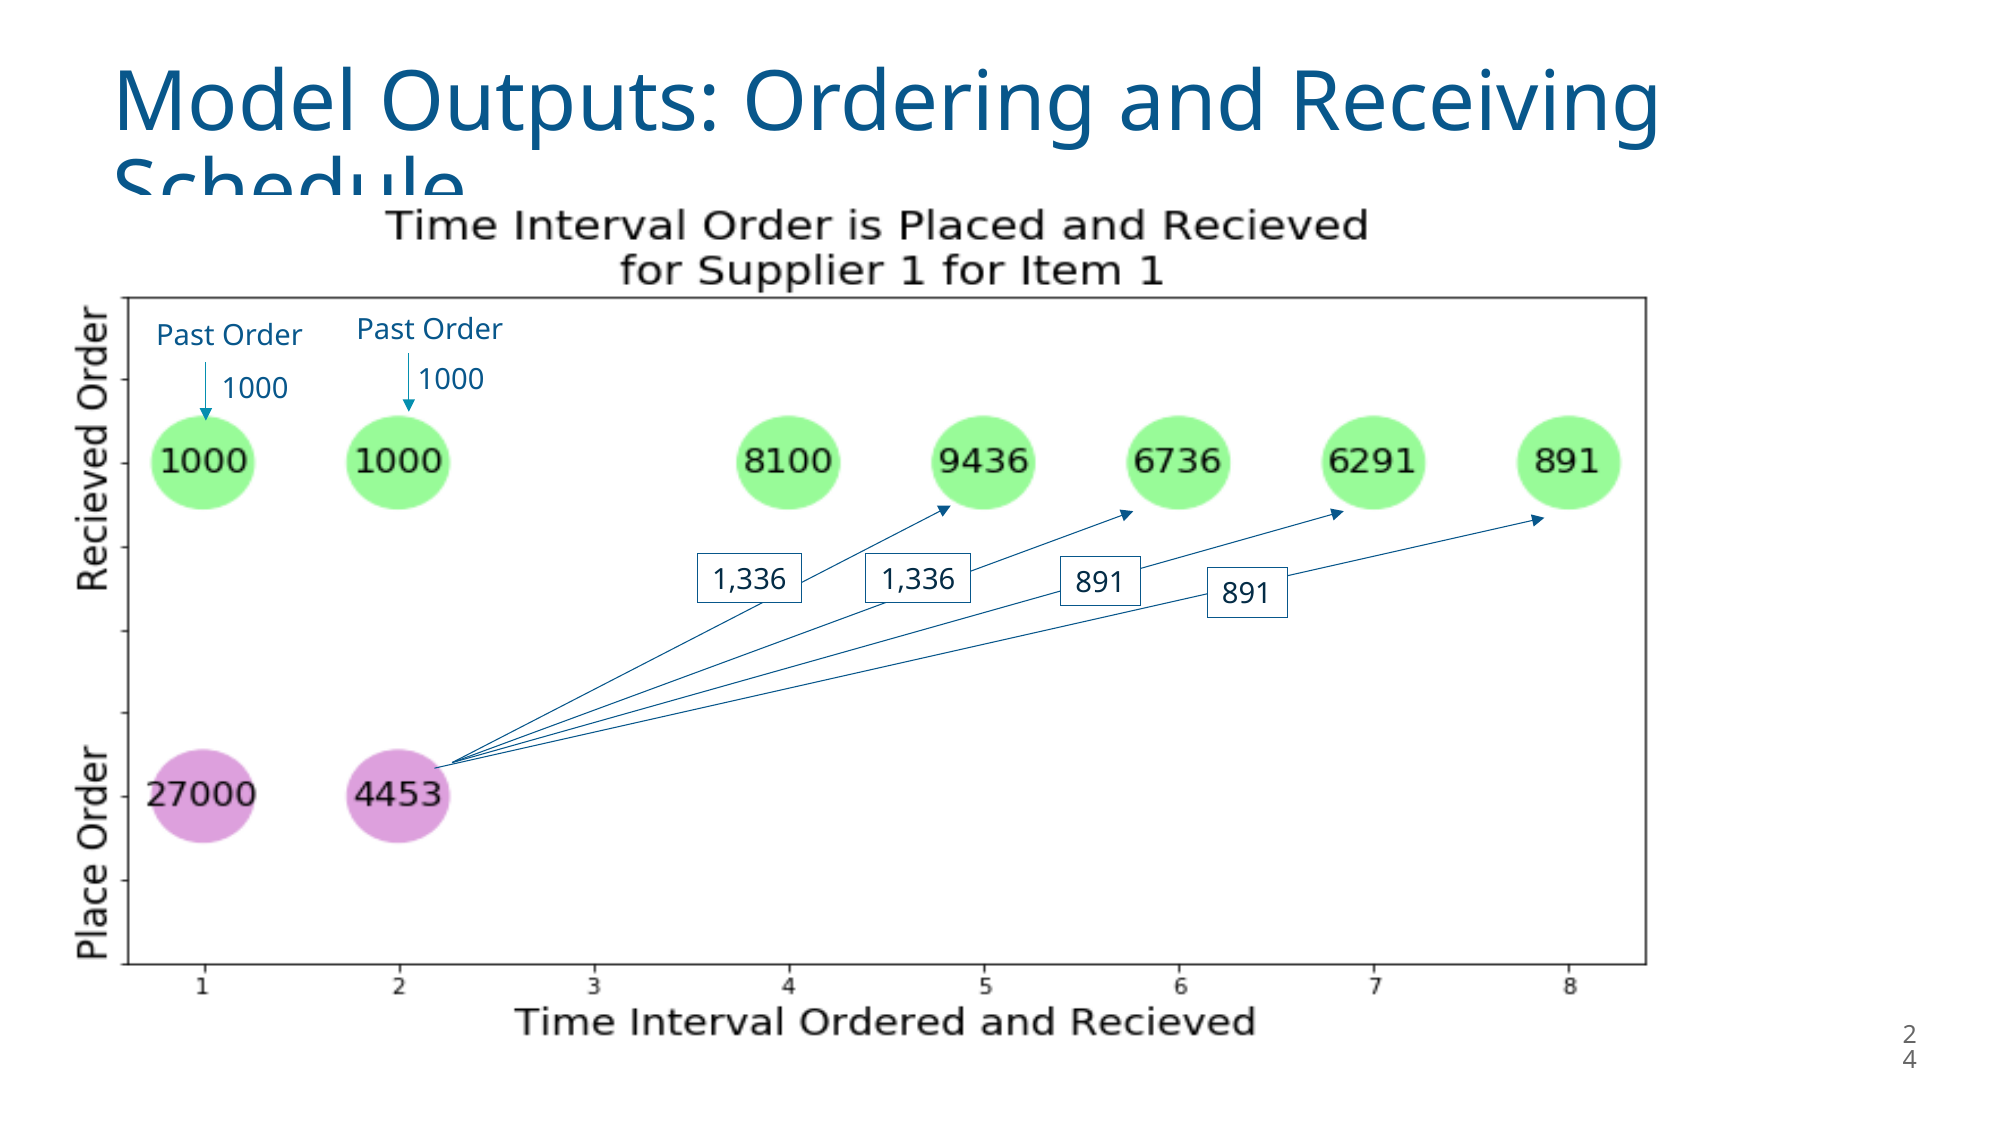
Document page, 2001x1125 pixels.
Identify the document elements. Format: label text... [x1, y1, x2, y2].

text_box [452, 511, 1344, 517]
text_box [434, 517, 1545, 769]
title Model Outputs: Ordering and Receiving Schedule [112, 50, 1888, 216]
picture [62, 195, 1659, 1058]
slide_number 24 [1887, 1012, 1944, 1058]
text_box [452, 505, 951, 511]
